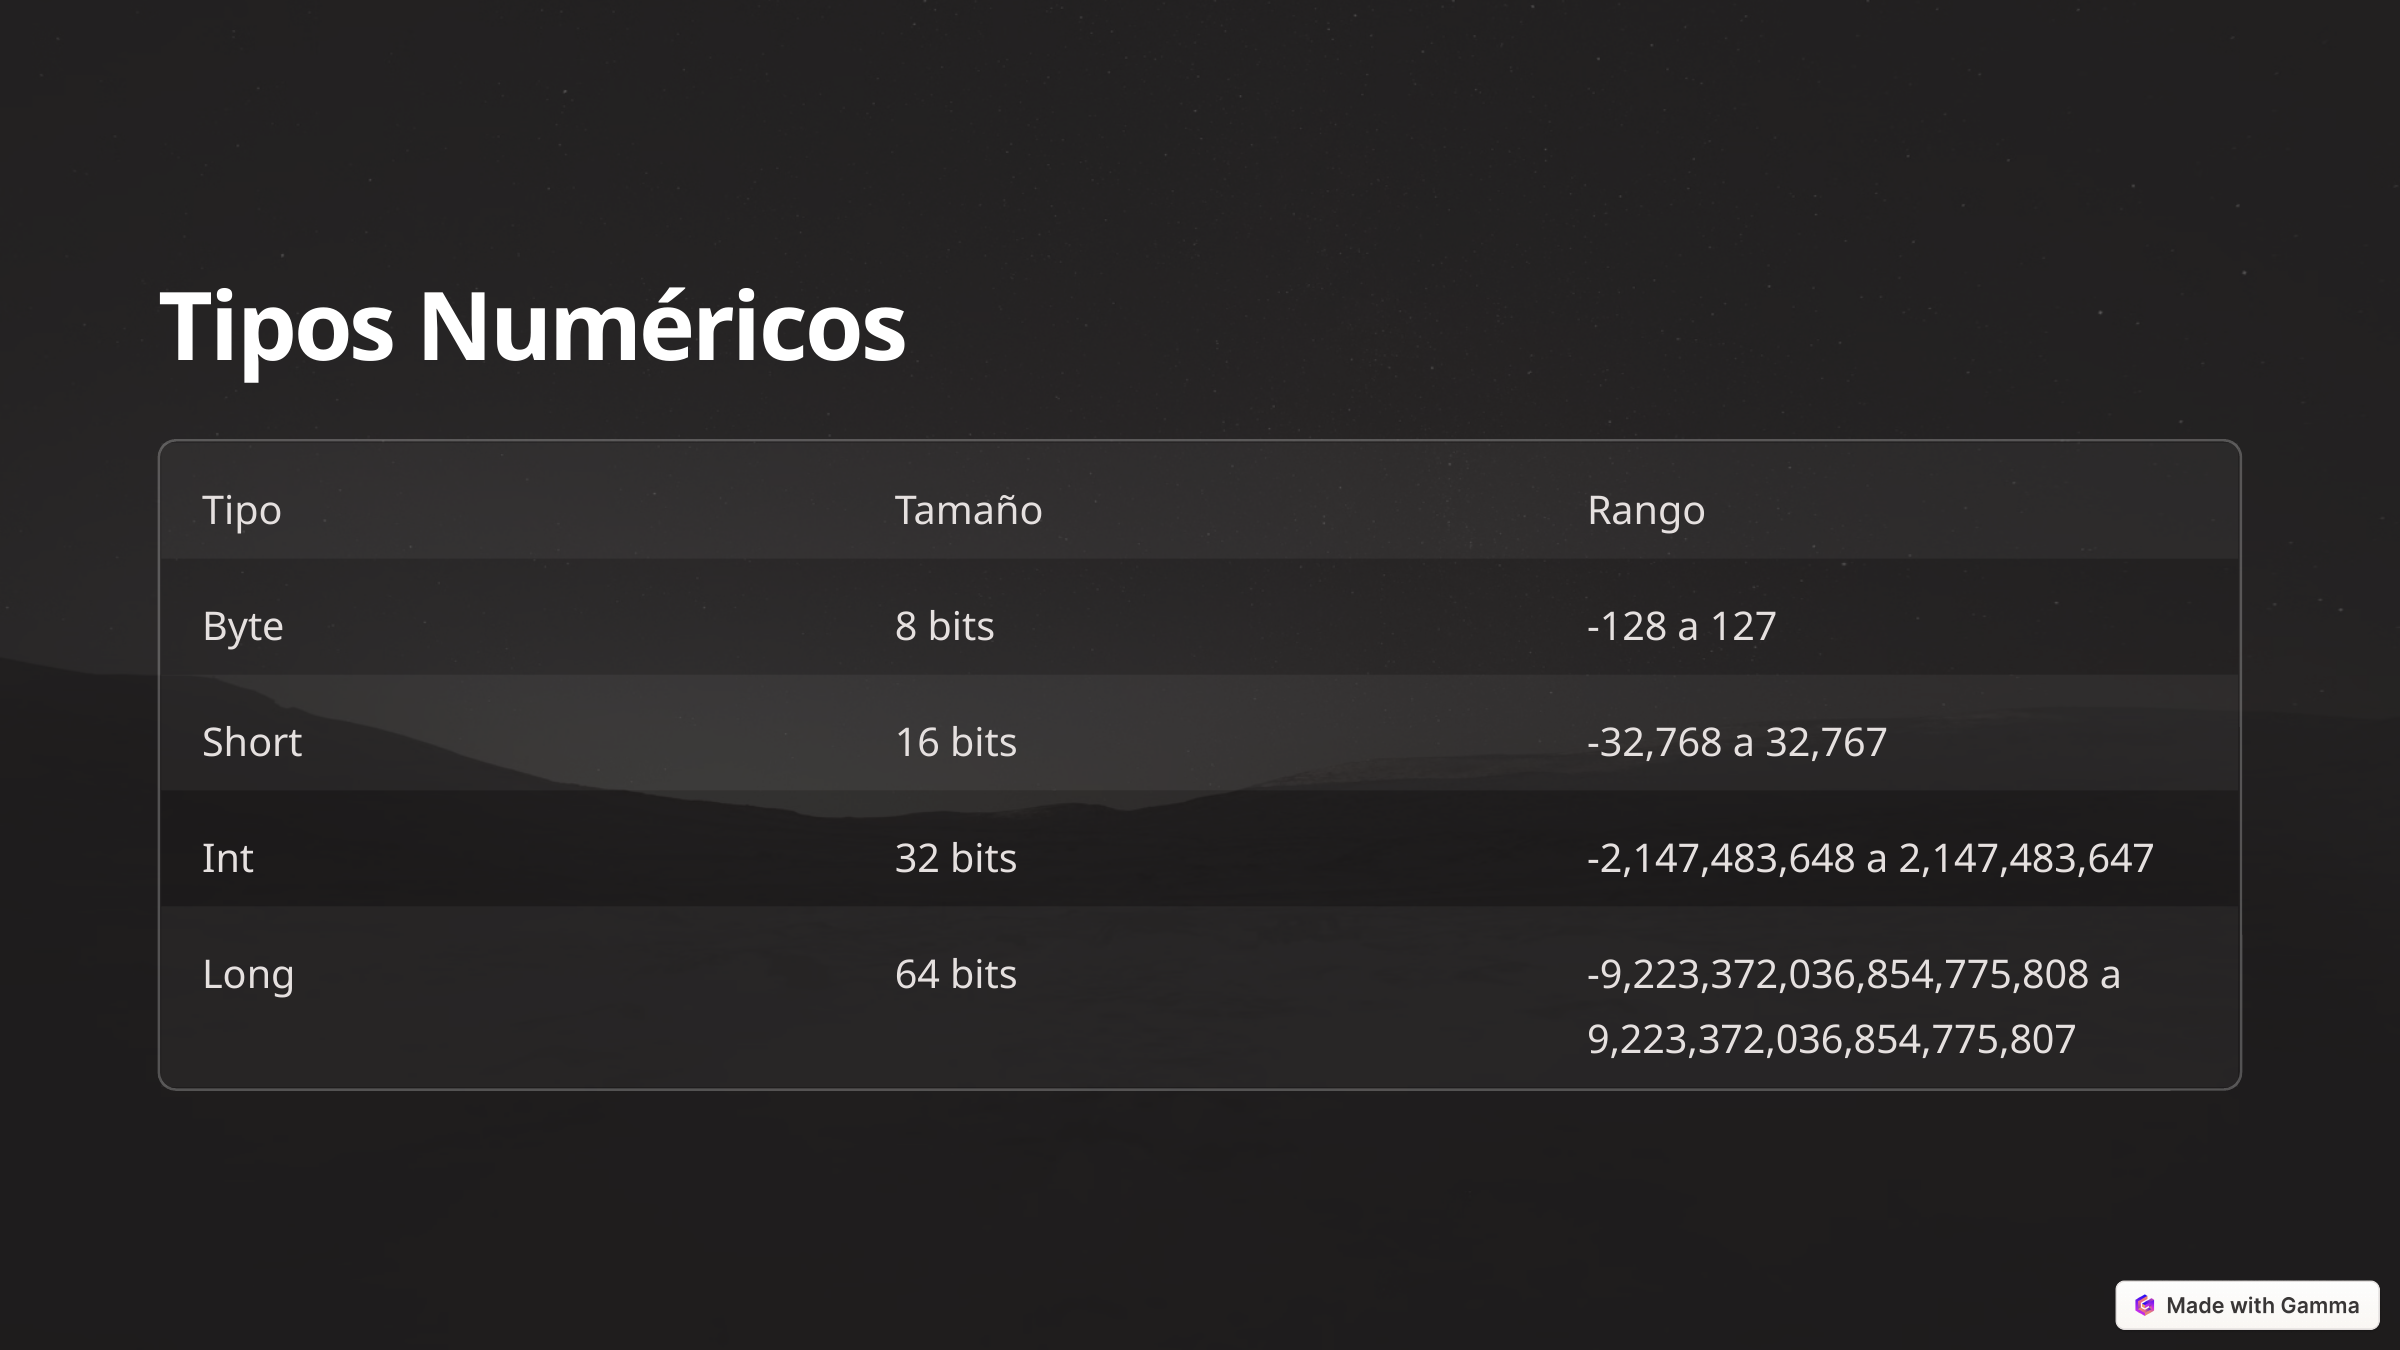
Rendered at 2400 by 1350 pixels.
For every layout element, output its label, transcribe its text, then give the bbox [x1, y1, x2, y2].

text_box Tipos Numéricos [158, 260, 1112, 380]
text_box [161, 790, 2239, 906]
text_box Long [202, 931, 813, 997]
text_box 64 bits [894, 931, 1505, 997]
text_box Tipo [202, 468, 813, 534]
text_box Byte [202, 584, 813, 649]
text_box Tamaño [894, 468, 1505, 534]
text_box -128 a 127 [1587, 584, 2198, 649]
text_box [161, 558, 2239, 674]
text_box [161, 442, 2239, 558]
text_box -9,223,372,036,854,775,808 a 9,223,372,036,854,775,807 [1587, 931, 2198, 1062]
text_box 8 bits [894, 584, 1505, 649]
picture [2106, 1271, 2389, 1339]
text_box -2,147,483,648 a 2,147,483,647 [1587, 816, 2198, 881]
text_box 16 bits [894, 700, 1505, 765]
text_box -32,768 a 32,767 [1587, 700, 2198, 765]
text_box Rango [1587, 468, 2198, 534]
text_box Int [202, 816, 813, 881]
text_box [161, 906, 2239, 1087]
text_box 32 bits [894, 816, 1505, 881]
text_box [161, 674, 2239, 790]
text_box Short [202, 700, 813, 765]
